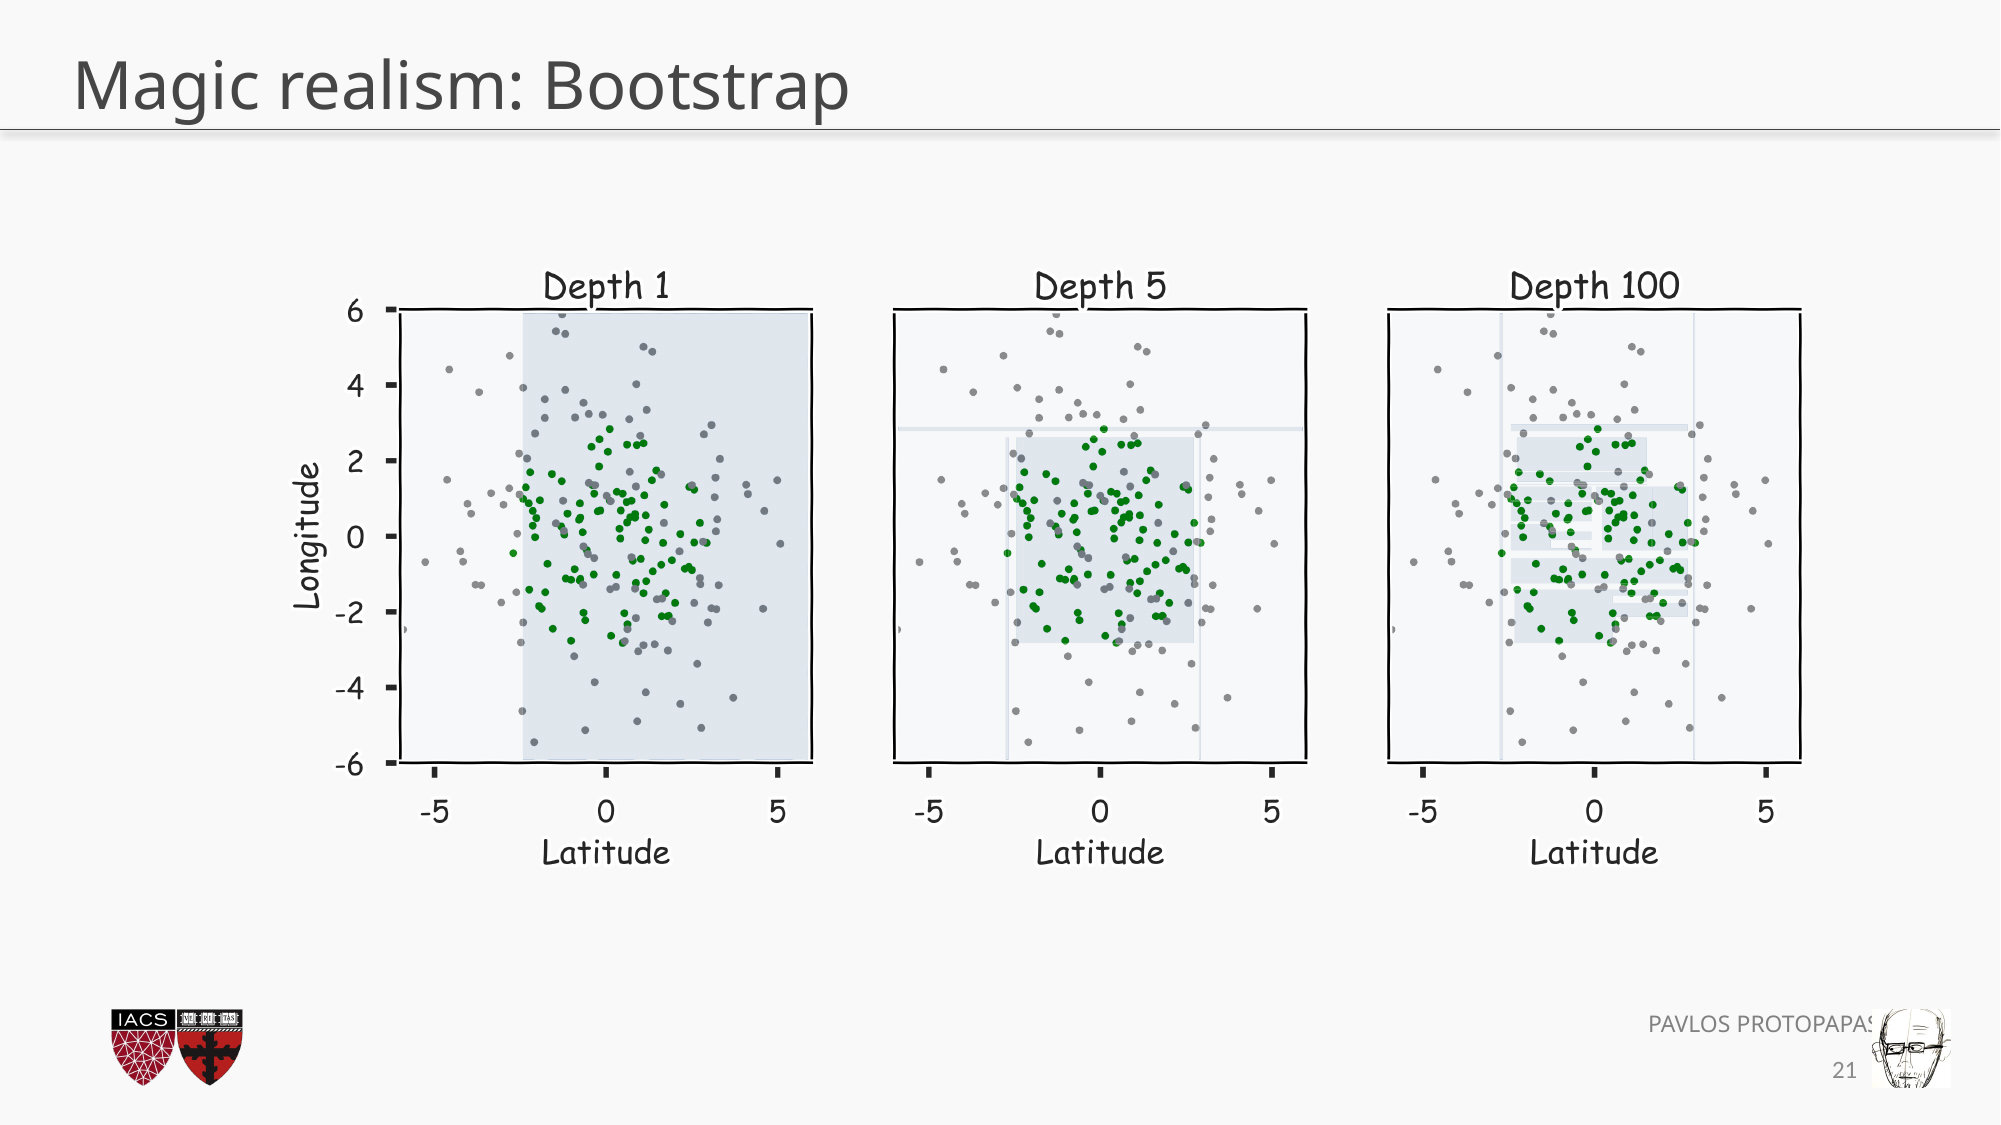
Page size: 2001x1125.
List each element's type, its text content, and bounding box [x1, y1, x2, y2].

title Magic realism: Bootstrap [57, 35, 1943, 162]
picture [1872, 1009, 1951, 1088]
picture [109, 1009, 243, 1086]
slide_number 21 [1405, 1038, 1873, 1099]
picture [0, 228, 2000, 897]
